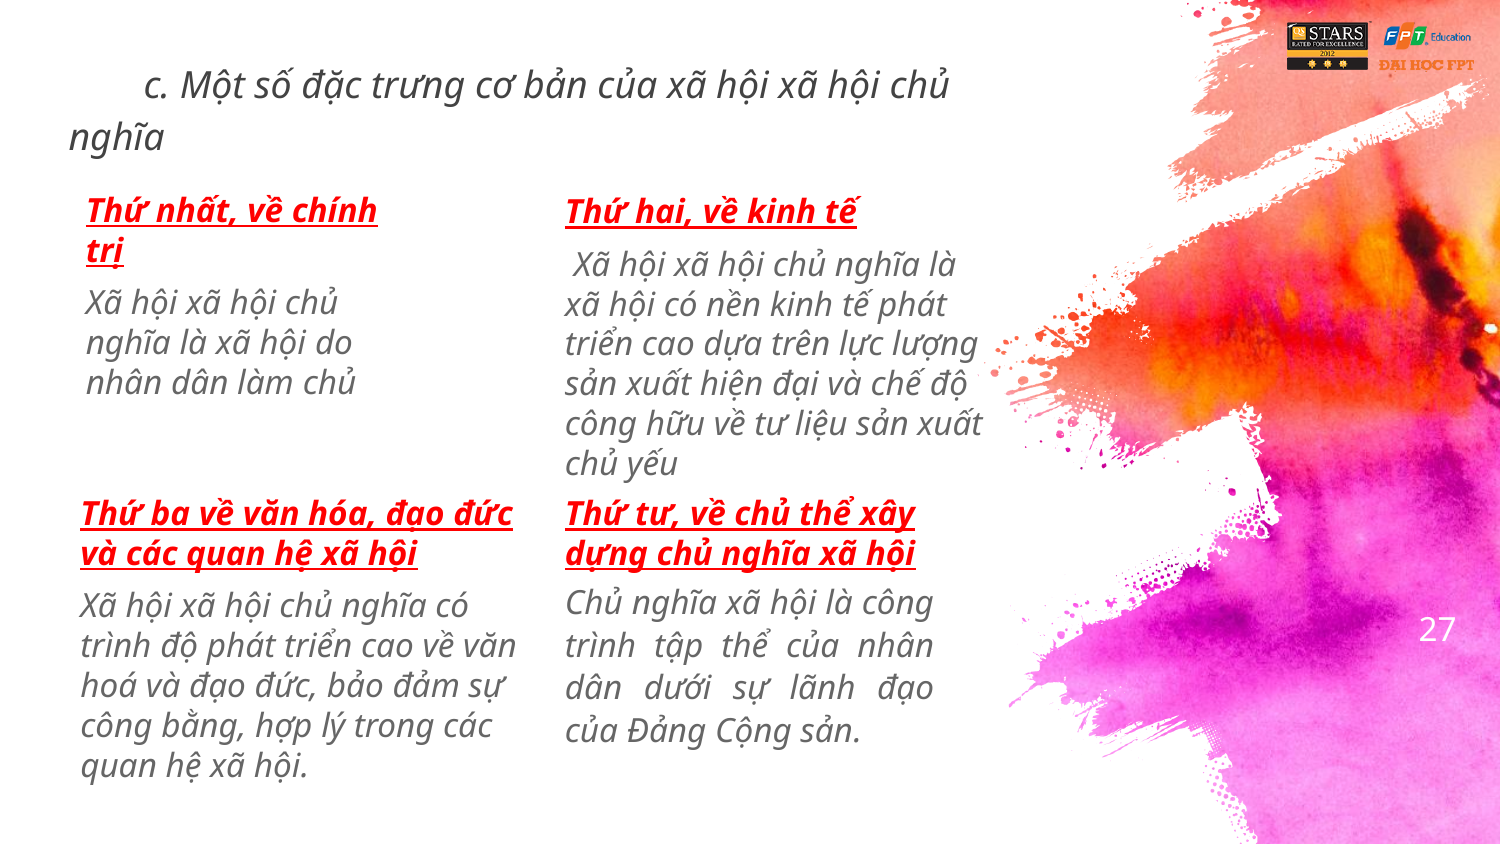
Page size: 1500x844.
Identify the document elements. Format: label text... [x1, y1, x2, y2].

title c. Một số đặc trưng cơ bản của xã hội xã hội chủ nghĩa [53, 32, 998, 173]
slide_number 27 [1381, 598, 1472, 664]
list Thứ hai, về kinh tế Xã hội xã hội chủ nghĩa là xã hội có nền kinh tế phát triển cao dựa trên lực lượng sản xuất hiện đại và chế độ công hữu về tư liệu sản xuất chủ yếu [550, 175, 1010, 404]
list Thứ ba về văn hóa, đạo đức và các quan hệ xã hội Xã hội xã hội chủ nghĩa có trình độ phát triển cao về văn hoá và đạo đức, bảo đảm sự công bằng, hợp lý trong các quan hệ xã hội. [65, 477, 550, 791]
list Thứ nhất, về chính trị Xã hội xã hội chủ nghĩa là xã hội do nhân dân làm chủ [70, 173, 431, 455]
picture [0, 0, 1500, 844]
list Thứ tư, về chủ thể xây dựng chủ nghĩa xã hội Chủ nghĩa xã hội là công trình tập thể của nhân dân dưới sự lãnh đạo của Đảng Cộng sản. [550, 477, 950, 791]
